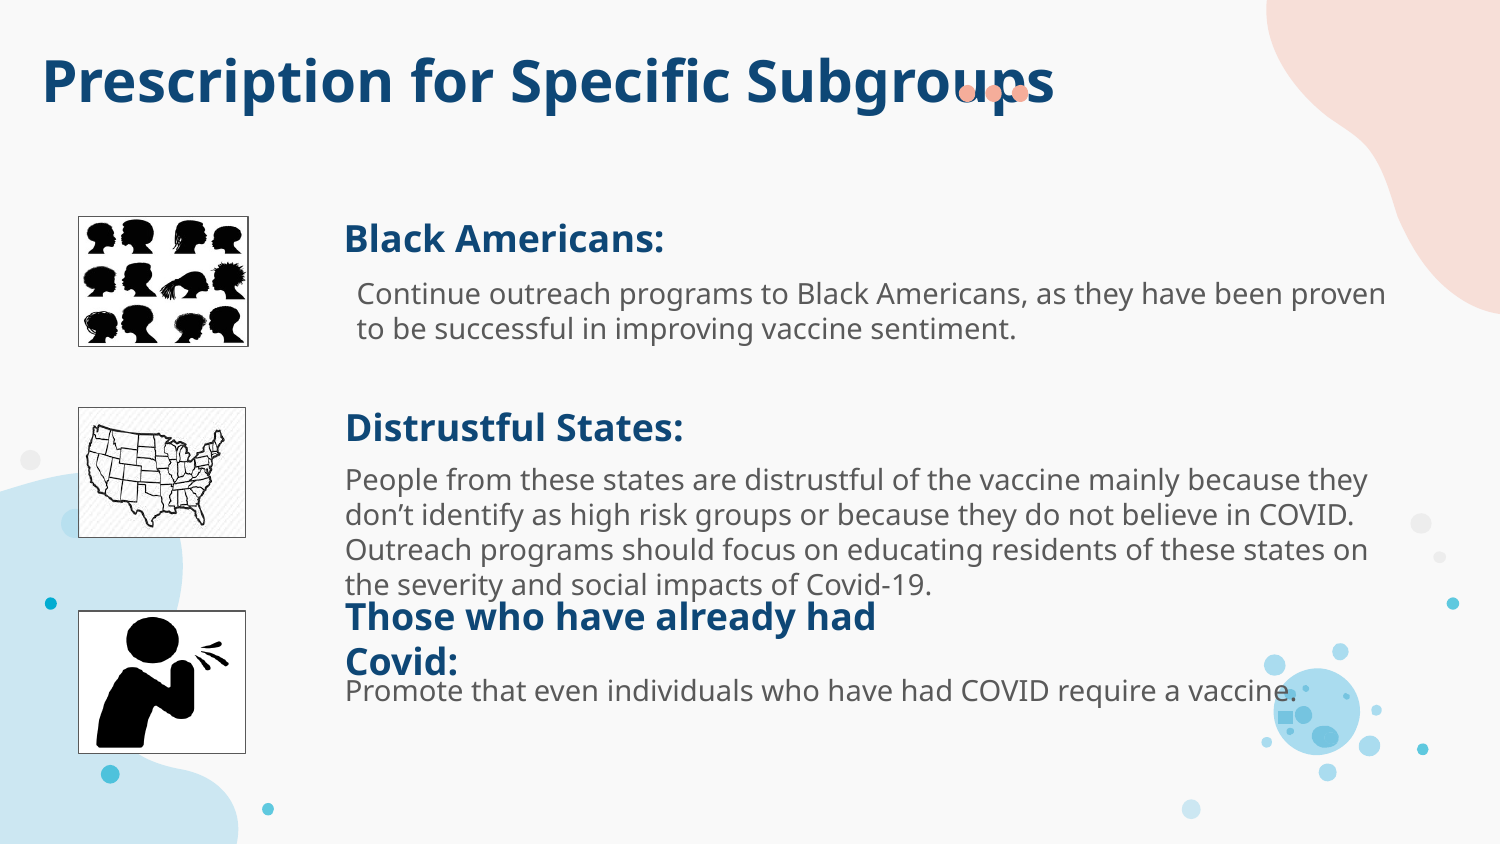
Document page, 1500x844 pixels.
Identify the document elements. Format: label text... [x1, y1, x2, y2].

subtitle People from these states are distrustful of the vaccine mainly because they don’t identify as high risk groups or because they do not believe in COVID. Outreach programs should focus on educating residents of these states on the severity and social impacts of Covid-19. [329, 446, 1395, 561]
picture [79, 408, 245, 538]
picture [79, 216, 248, 347]
title Distrustful States: [329, 406, 850, 447]
title Prescription for Specific Subgroups [26, 28, 1260, 108]
subtitle Continue outreach programs to Black Americans, as they have been proven to be successful in improving vaccine sentiment. [341, 260, 1407, 421]
subtitle Promote that even individuals who have had COVID require a vaccine. [329, 657, 1395, 773]
title Black Americans: [328, 218, 848, 258]
title Those who have already had Covid: [329, 617, 996, 657]
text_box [956, 82, 1031, 105]
picture [79, 611, 245, 754]
